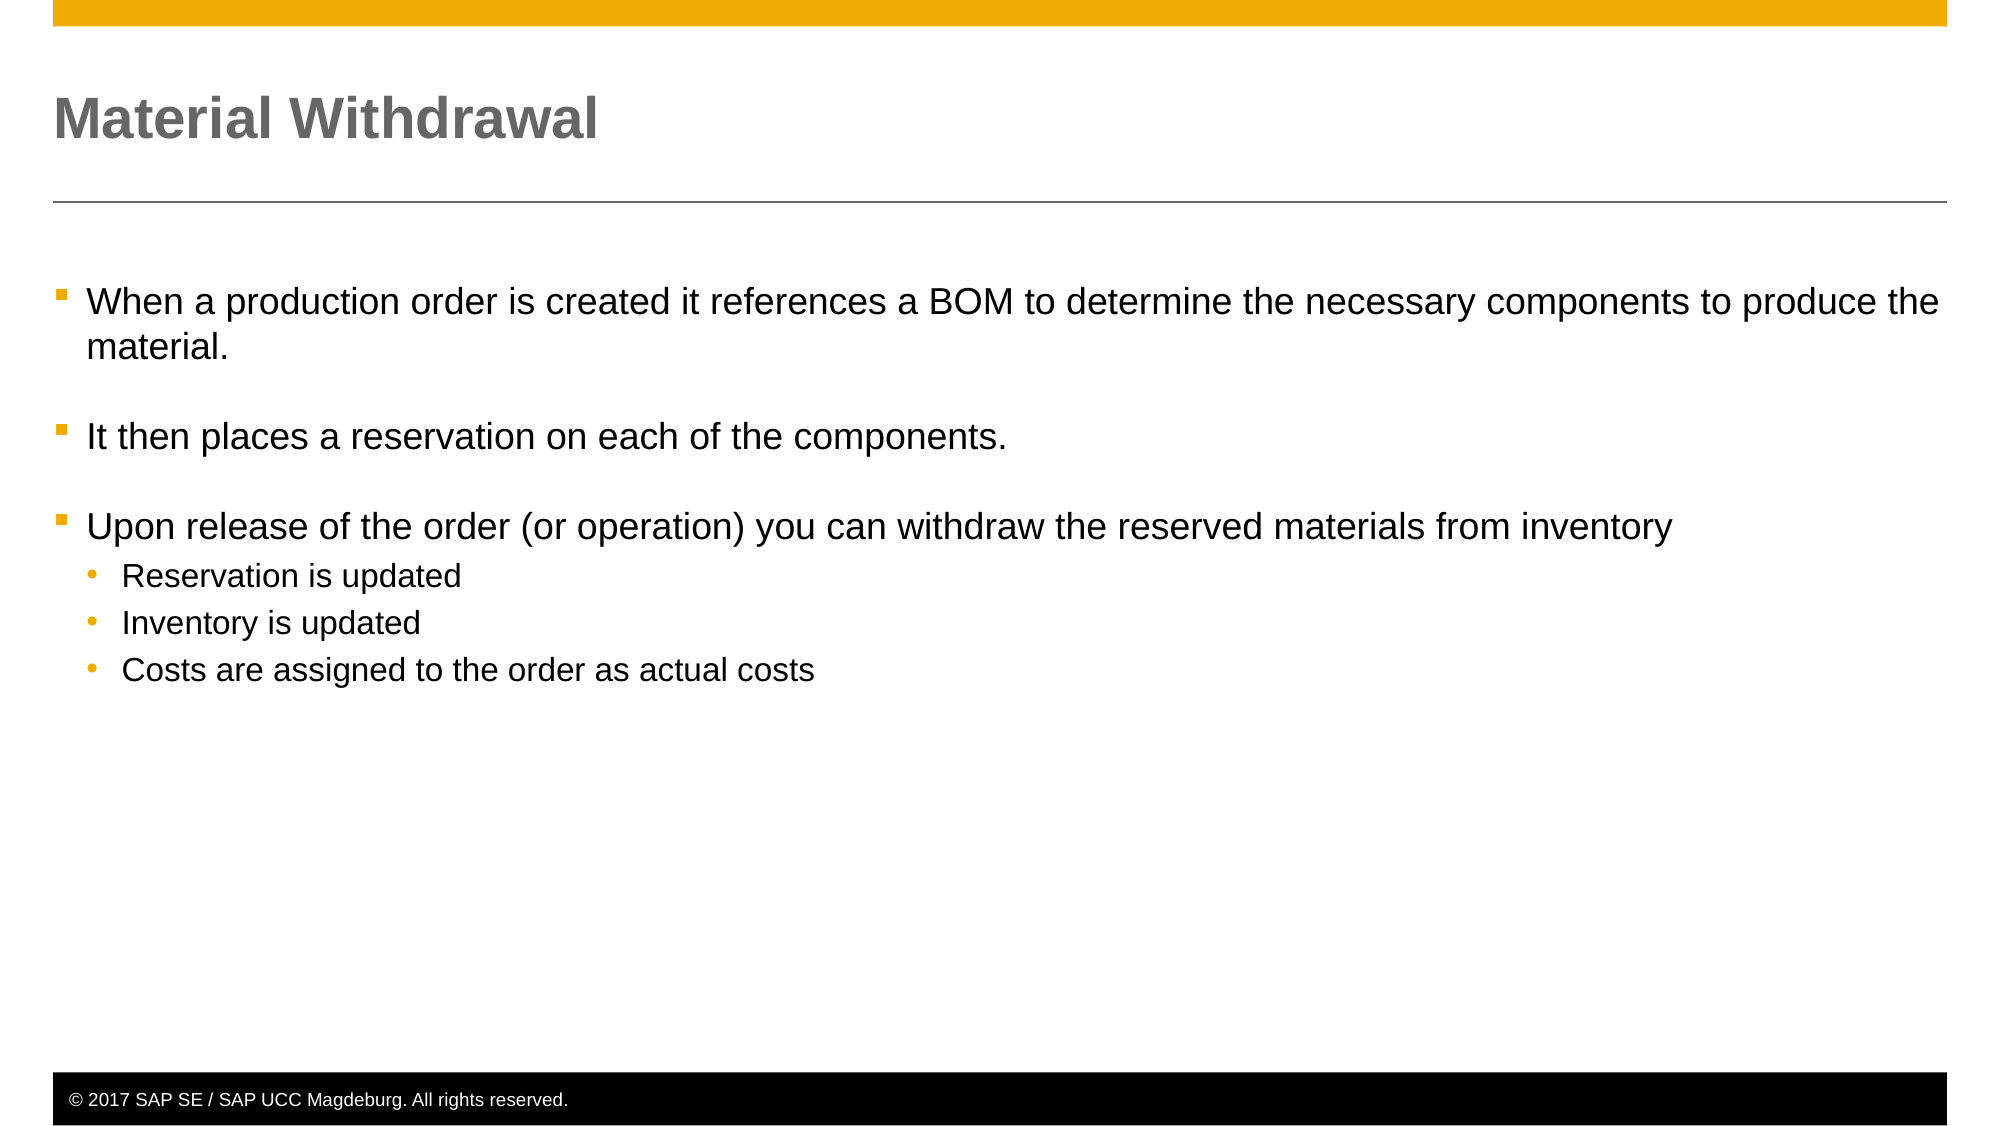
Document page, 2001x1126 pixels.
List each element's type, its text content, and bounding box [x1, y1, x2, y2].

title Material Withdrawal [53, 53, 1947, 178]
list When a production order is created it references a BOM to determine the necessary components to produce the material. It then places a reservation on each of the components. Upon release of the order (or operation) you can withdraw the reserved materials from inventory Reservation is updated Inventory is updated Costs are assigned to the order as actual costs [53, 277, 1947, 998]
